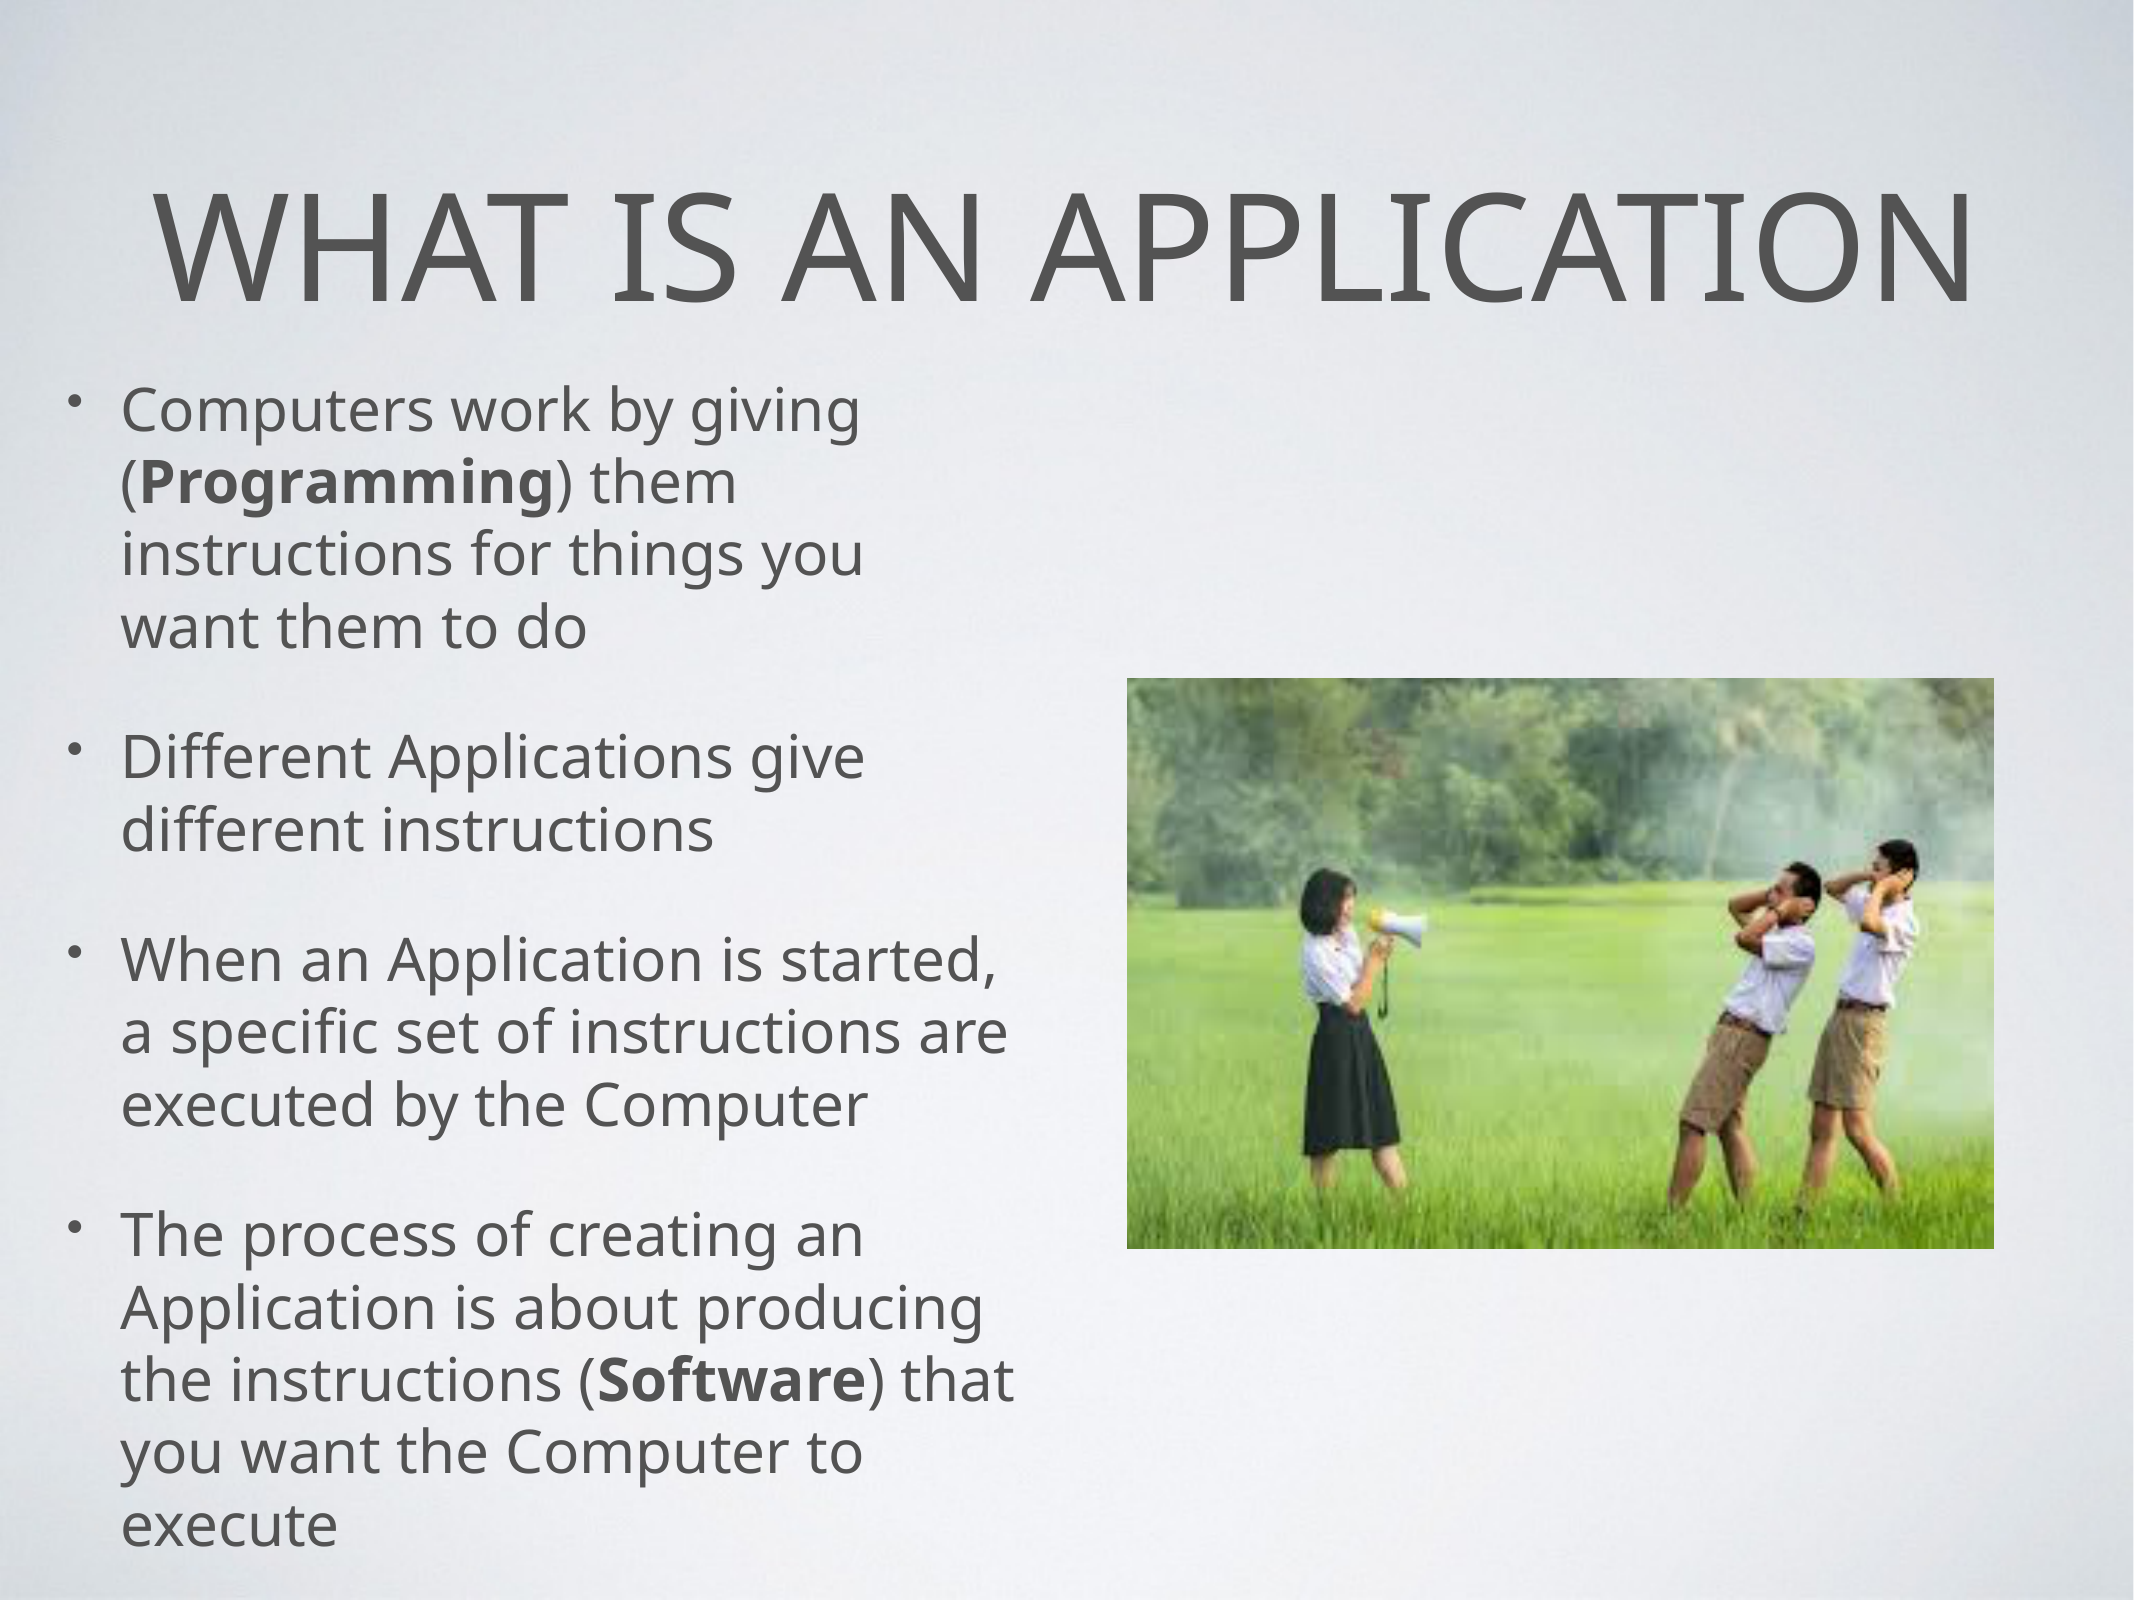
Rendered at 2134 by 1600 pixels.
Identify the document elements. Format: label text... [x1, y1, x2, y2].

title what is an application [57, 41, 2076, 443]
list Computers work by giving (Programming) them instructions for things you want them to do Different Applications give different instructions When an Application is started, a specific set of instructions are executed by the Computer The process of creating an Application is about producing the instructions (Software) that you want the Computer to execute [57, 447, 1026, 1482]
picture [0, 0, 2134, 1600]
